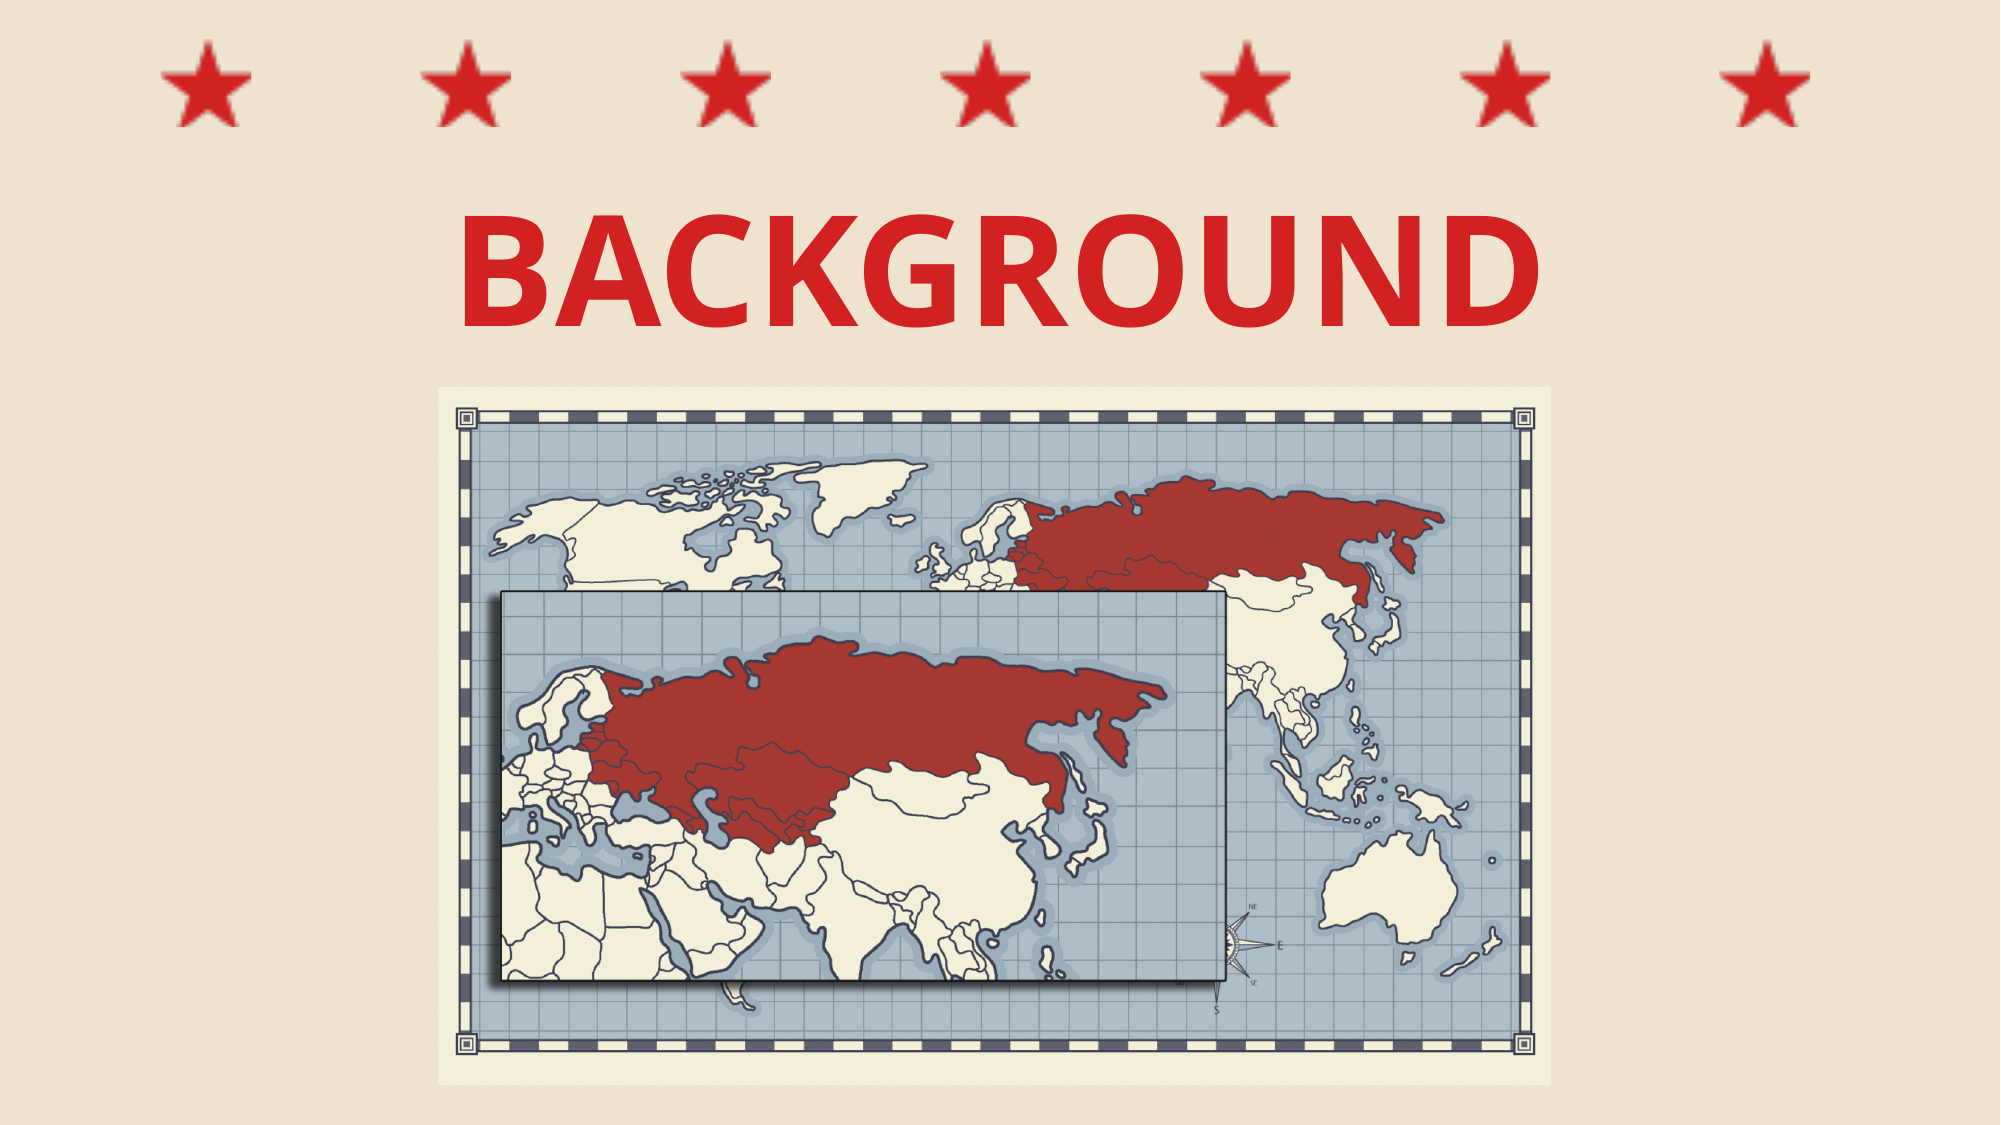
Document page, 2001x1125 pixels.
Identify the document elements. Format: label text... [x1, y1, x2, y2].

picture [160, 39, 252, 127]
text_box BACKGROUND [0, 165, 2000, 366]
picture [438, 387, 1551, 1085]
picture [679, 39, 771, 127]
picture [1719, 39, 1811, 127]
picture [939, 39, 1031, 127]
picture [420, 39, 512, 127]
picture [1459, 39, 1551, 127]
picture [1199, 39, 1291, 127]
